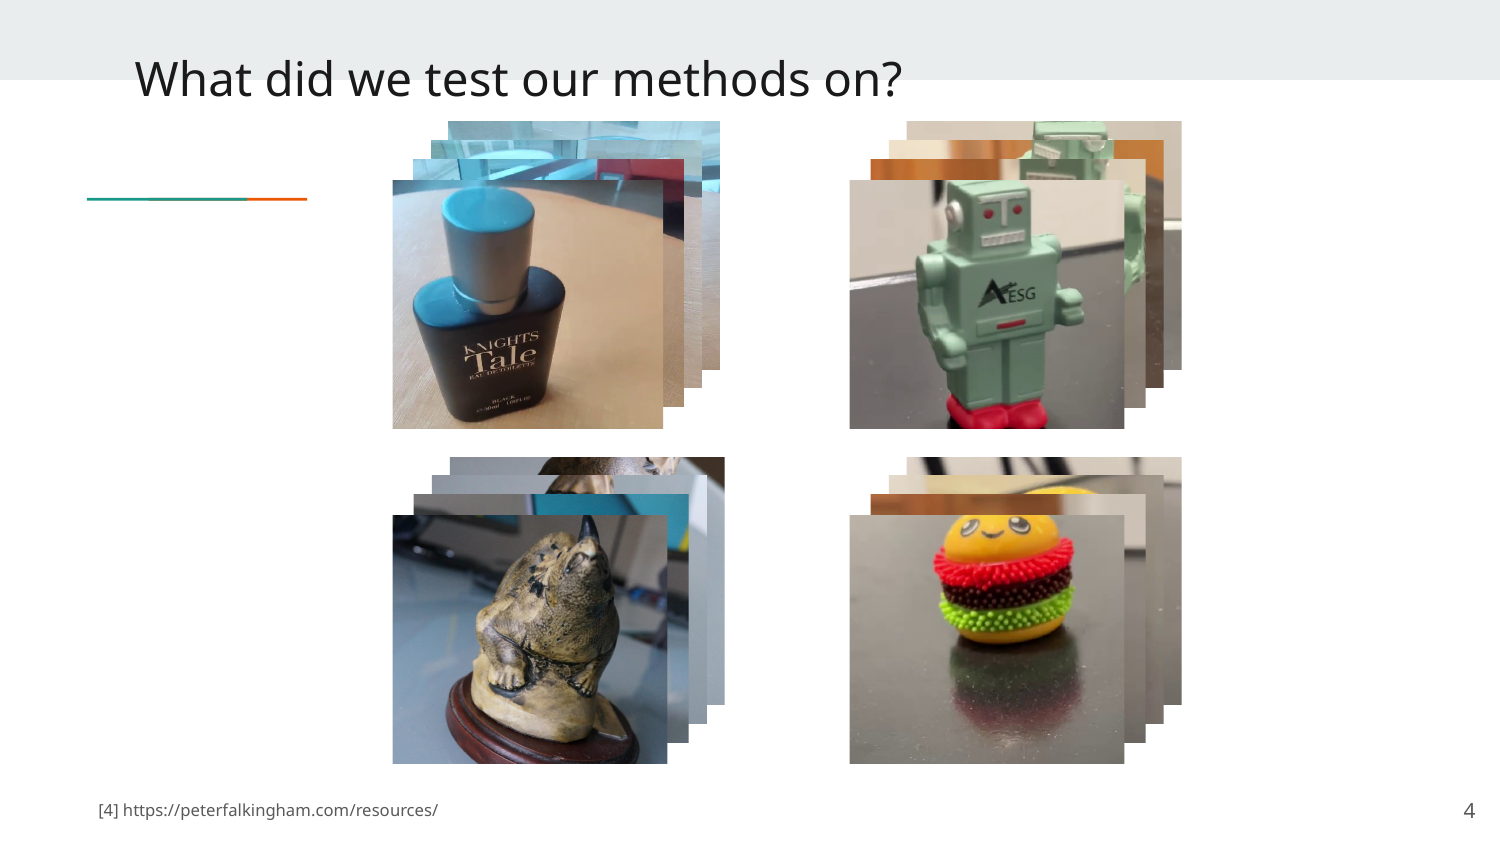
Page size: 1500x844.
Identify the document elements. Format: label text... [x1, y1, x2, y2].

title What did we test our methods on? [119, 34, 1381, 122]
picture [849, 456, 1182, 764]
slide_number 4 [1400, 779, 1491, 844]
text_box [4] https://peterfalkingham.com/resources/ [83, 785, 1101, 836]
picture [392, 121, 720, 429]
picture [392, 456, 725, 764]
picture [849, 121, 1182, 429]
